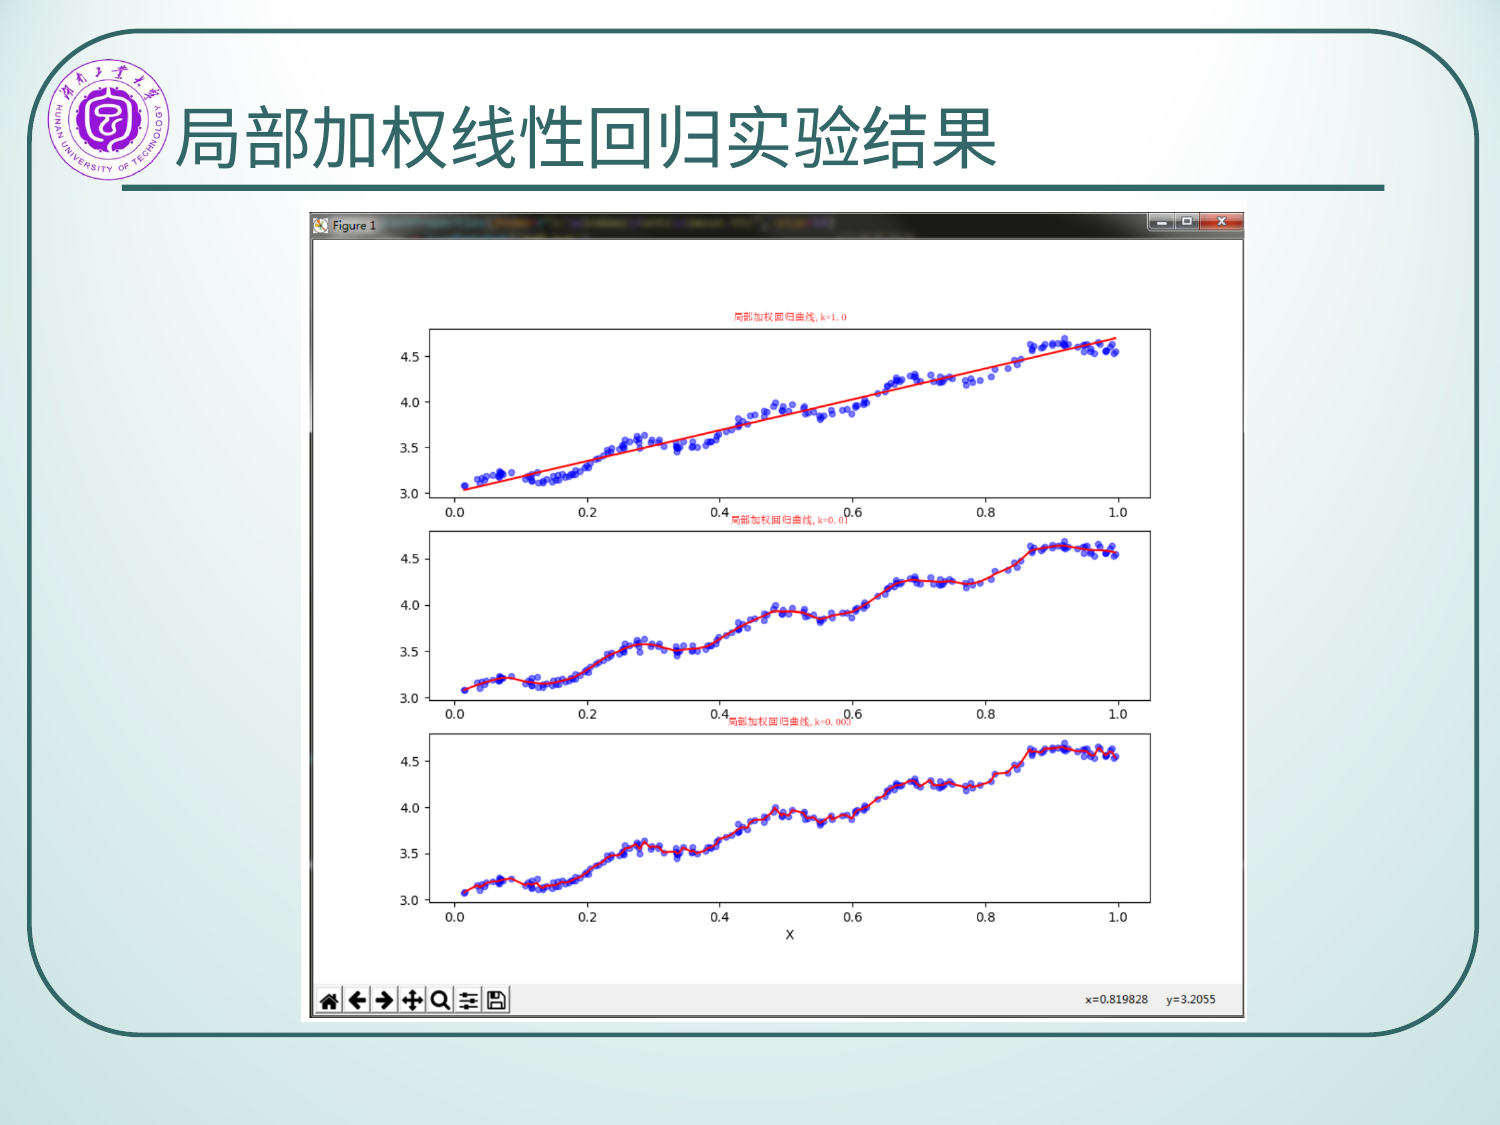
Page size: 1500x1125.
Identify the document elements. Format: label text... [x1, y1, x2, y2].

picture [0, 0, 1500, 1125]
title 局部加权线性回归实验结果 [159, 66, 1422, 185]
